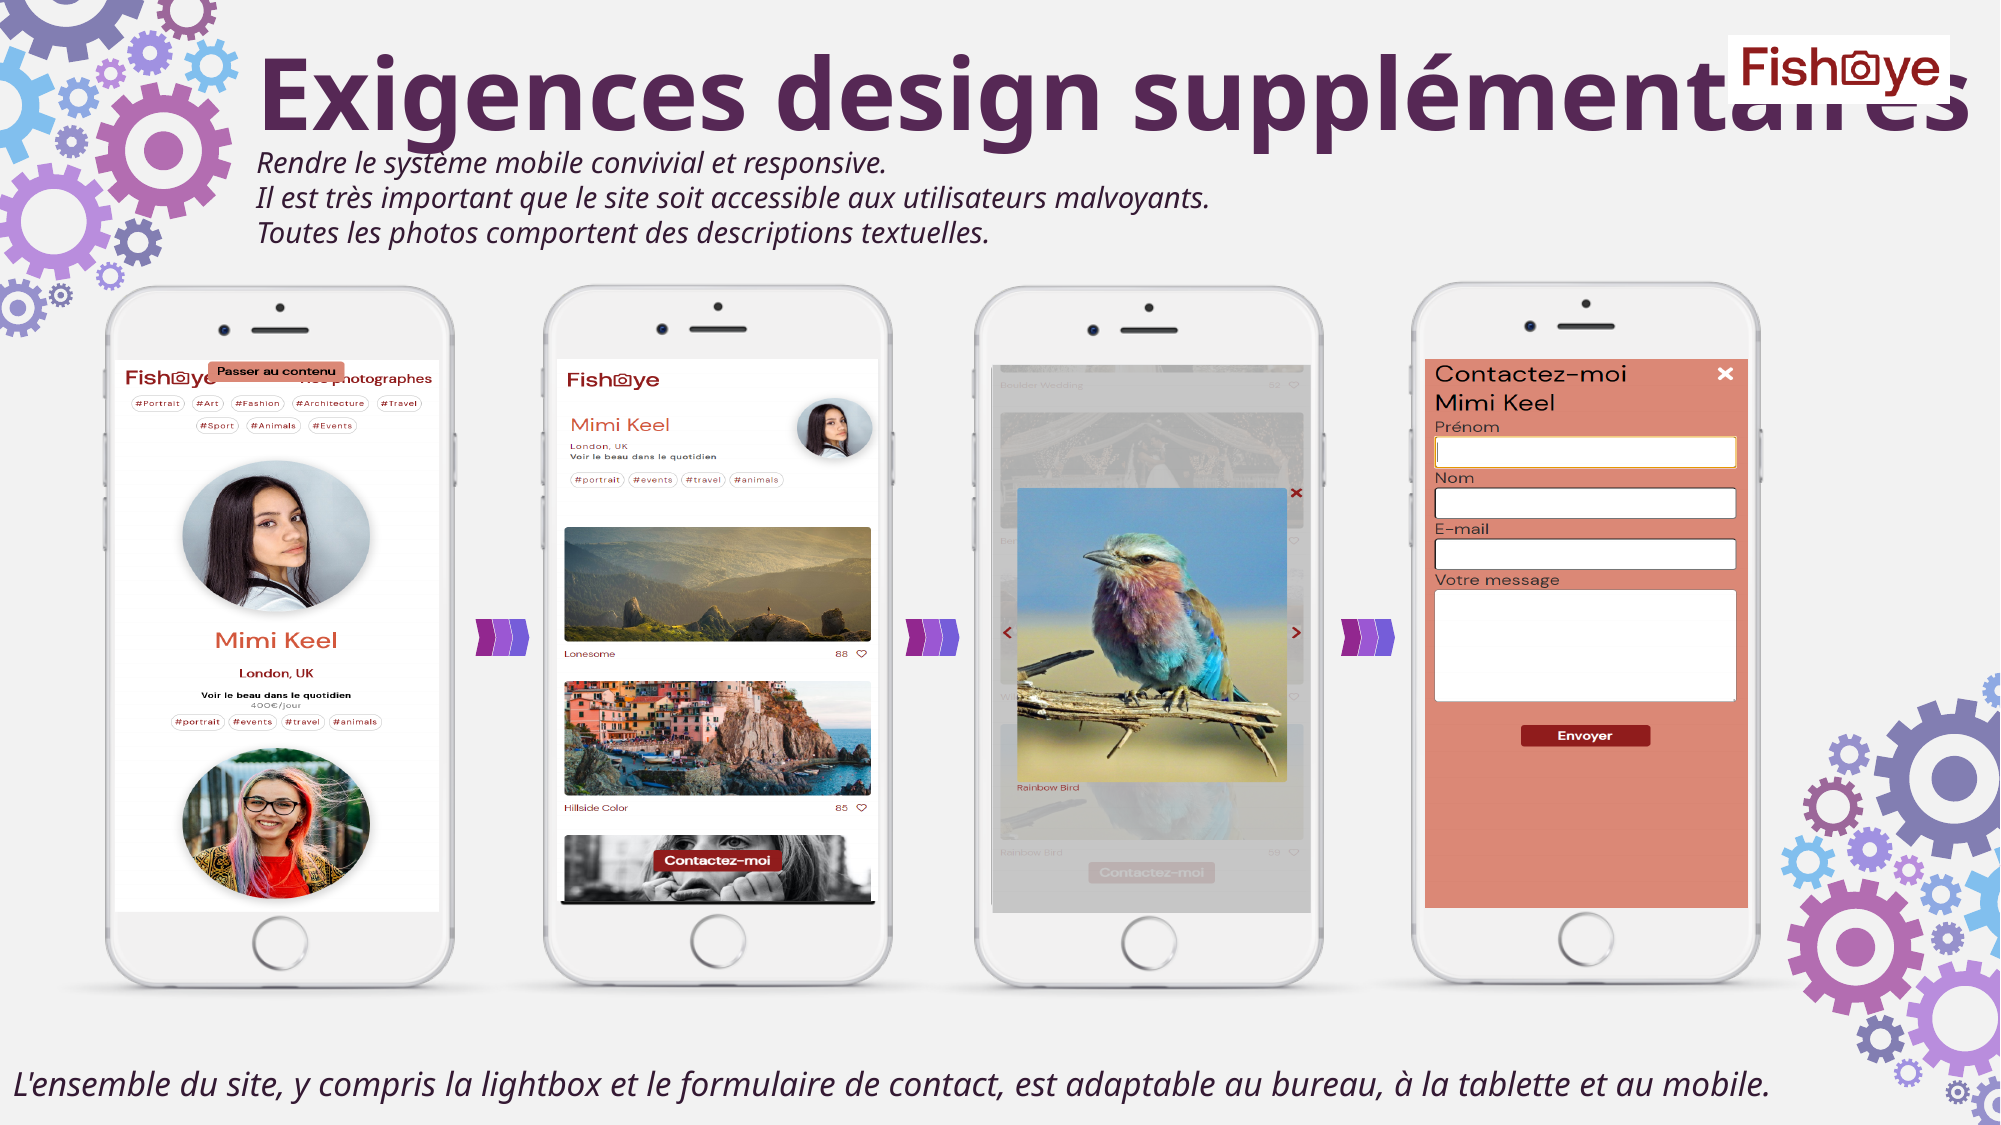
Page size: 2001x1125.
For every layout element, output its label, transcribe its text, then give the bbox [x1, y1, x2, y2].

picture [22, 237, 1849, 1034]
text_box L'ensemble du site, y compris la lightbox et le formulaire de contact, est adaptable au bureau, à la tablette et au mobile. [0, 1055, 1839, 1111]
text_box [905, 619, 960, 656]
text_box Exigences design supplémentaires [241, 23, 2000, 159]
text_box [1341, 619, 1395, 656]
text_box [475, 619, 530, 656]
text_box Rendre le système mobile convivial et responsive. Il est très important que le site soit accessible aux utilisateurs malvoyants. Toutes les photos comportent des descriptions textuelles. [241, 159, 2000, 258]
picture [1728, 35, 1950, 104]
